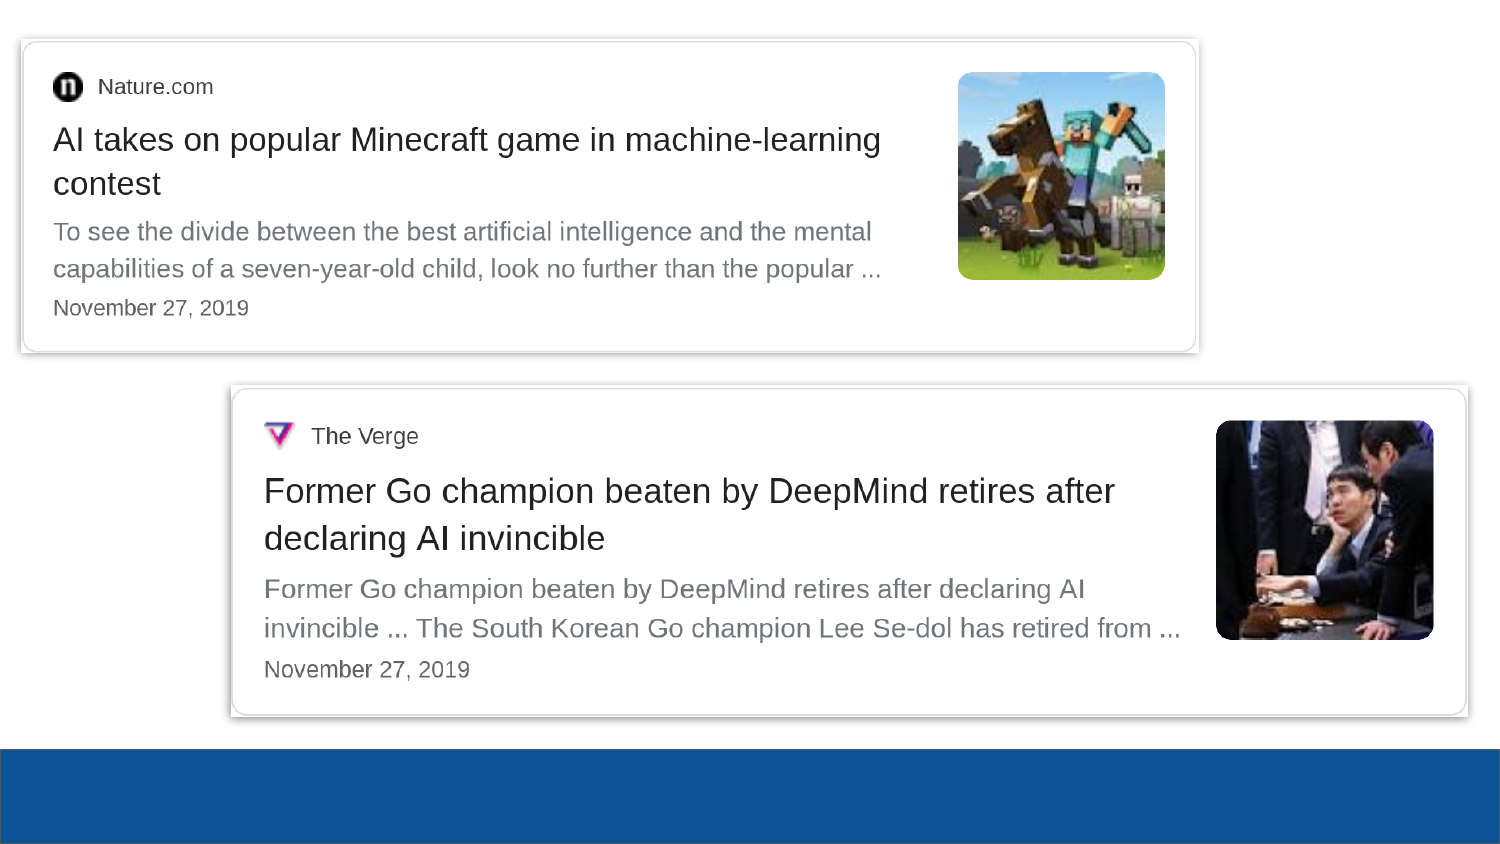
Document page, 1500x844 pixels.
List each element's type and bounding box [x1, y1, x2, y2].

picture [21, 39, 1199, 353]
picture [230, 385, 1468, 717]
text_box [0, 749, 1500, 844]
